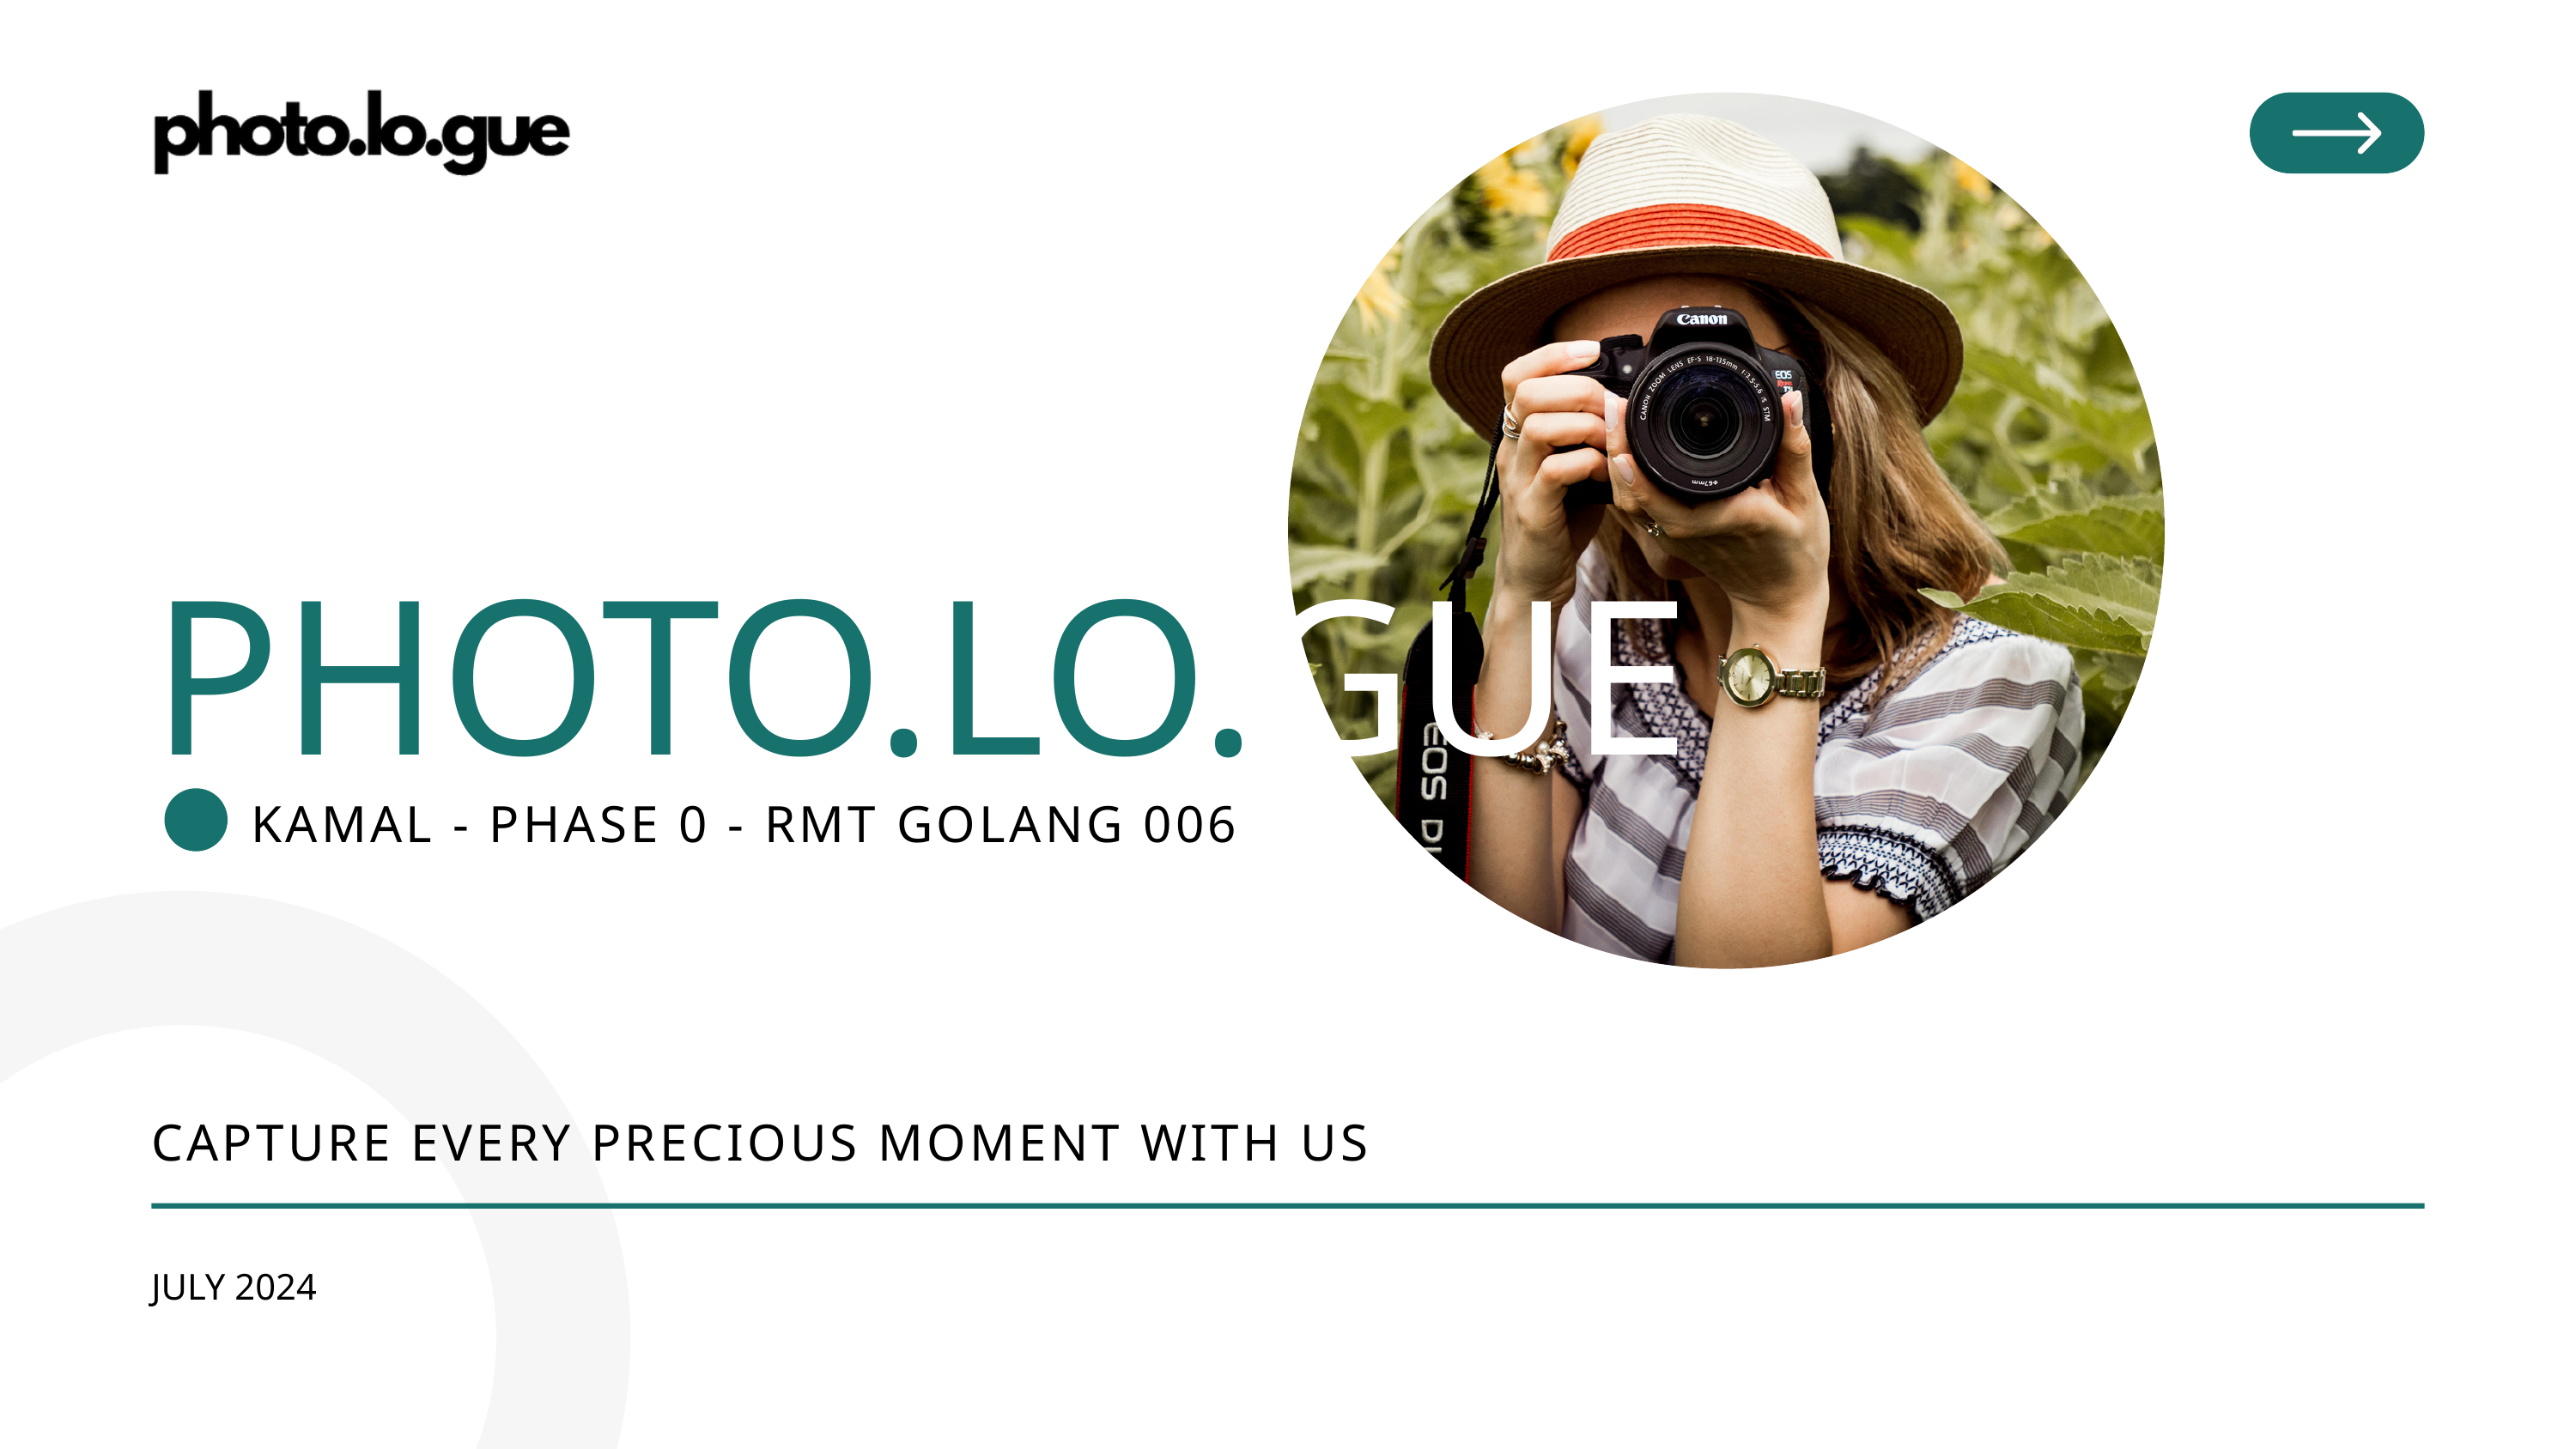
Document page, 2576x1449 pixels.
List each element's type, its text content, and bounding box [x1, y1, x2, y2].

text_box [1287, 92, 2166, 969]
text_box PHOTO.LO.GUE [151, 497, 1283, 798]
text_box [2249, 92, 2425, 174]
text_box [0, 957, 564, 1449]
text_box [151, 87, 571, 179]
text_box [164, 788, 228, 852]
text_box KAMAL - PHASE 0 - RMT GOLANG 006 [251, 781, 1283, 852]
text_box CAPTURE EVERY PRECIOUS MOMENT WITH US [567, 1100, 1758, 1241]
